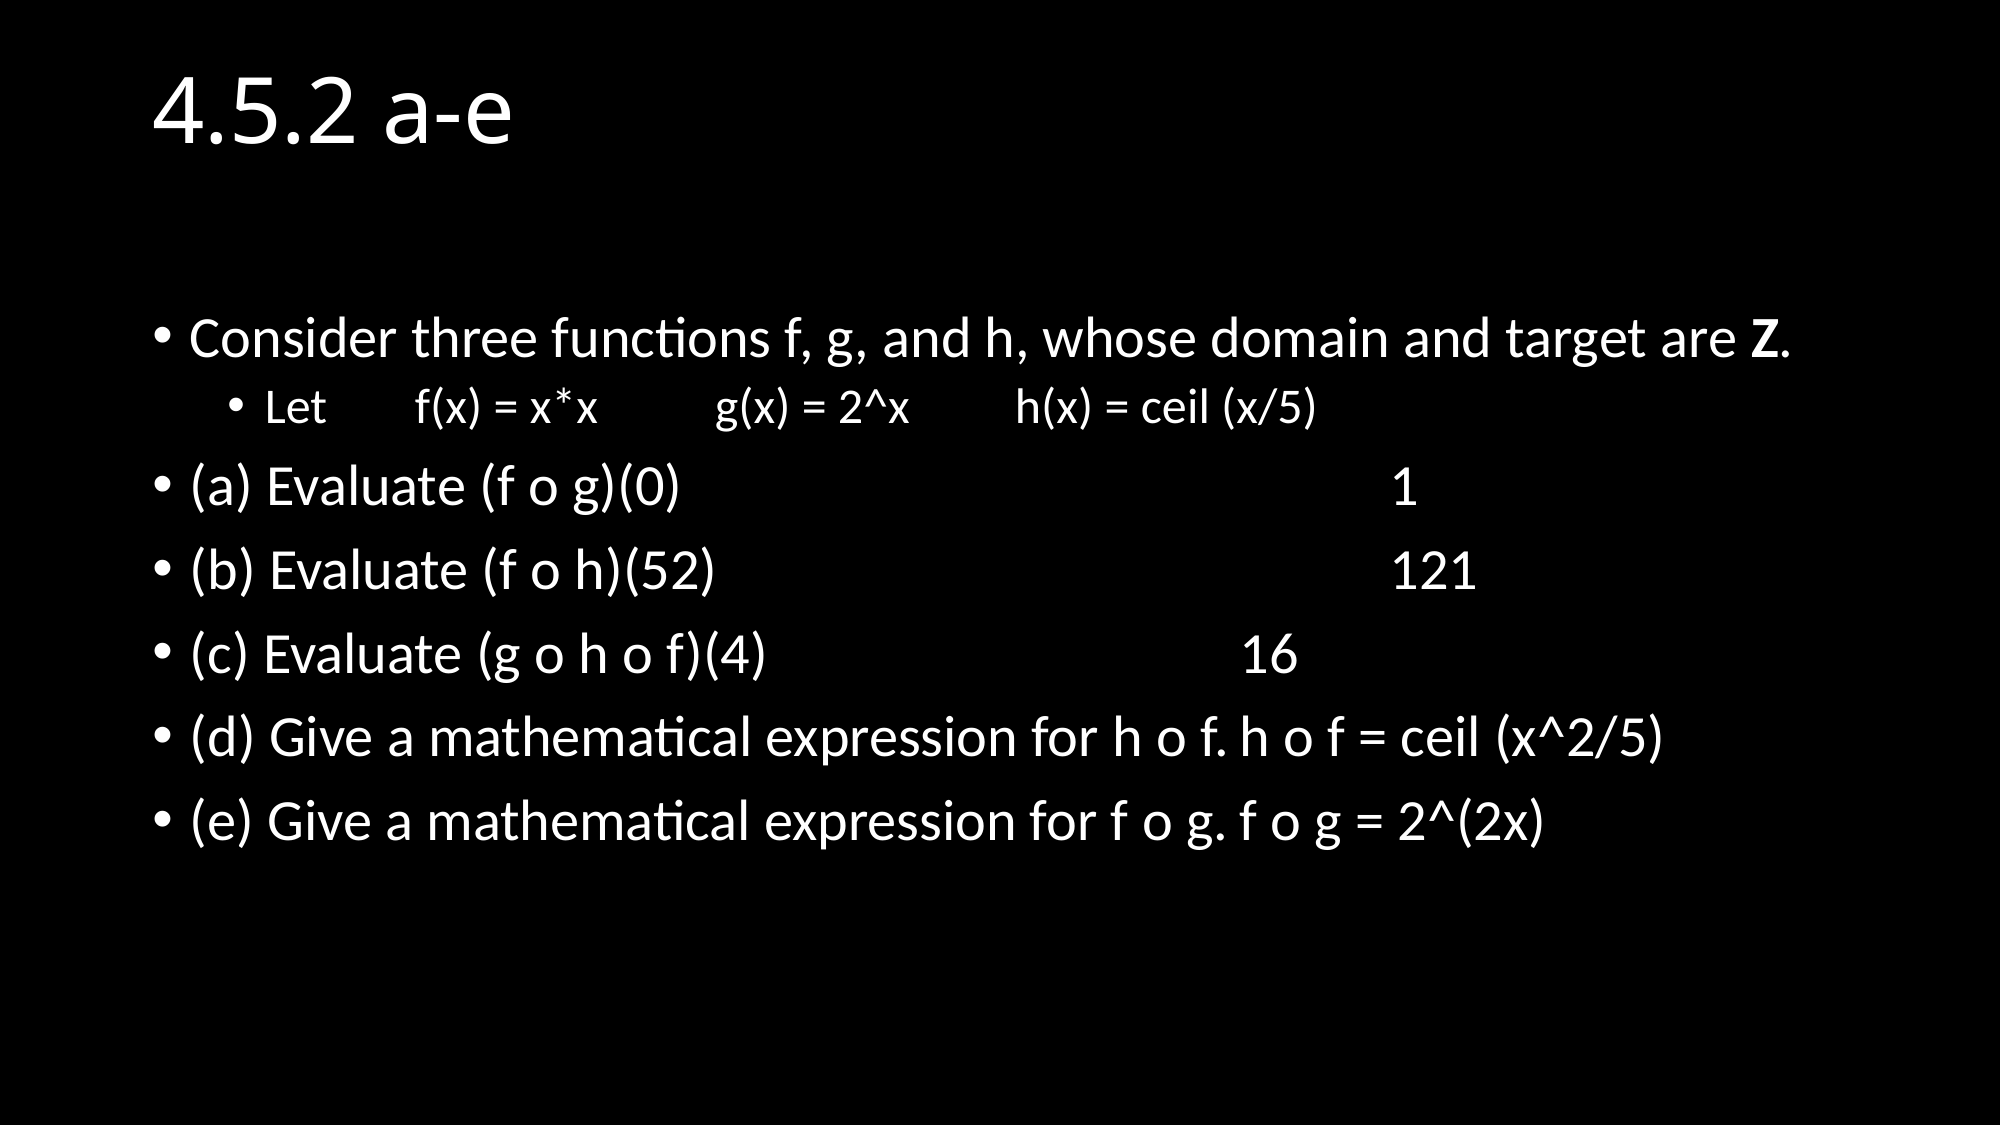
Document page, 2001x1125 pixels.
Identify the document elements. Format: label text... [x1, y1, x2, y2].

title 4.5.2 a-e [137, 59, 1863, 278]
list Consider three functions f, g, and h, whose domain and target are Z. Let f(x) = x*x g(x) = 2^x h(x) = ceil (x/5) (a) Evaluate (f ο g)(0) 1 (b) Evaluate (f ο h)(52) 121 (c) Evaluate (g ο h ο f)(4) 16 (d) Give a mathematical expression for h ο f. h o f = ceil (x^2/5) (e) Give a mathematical expression for f ο g. f o g = 2^(2x) [137, 299, 1863, 1014]
